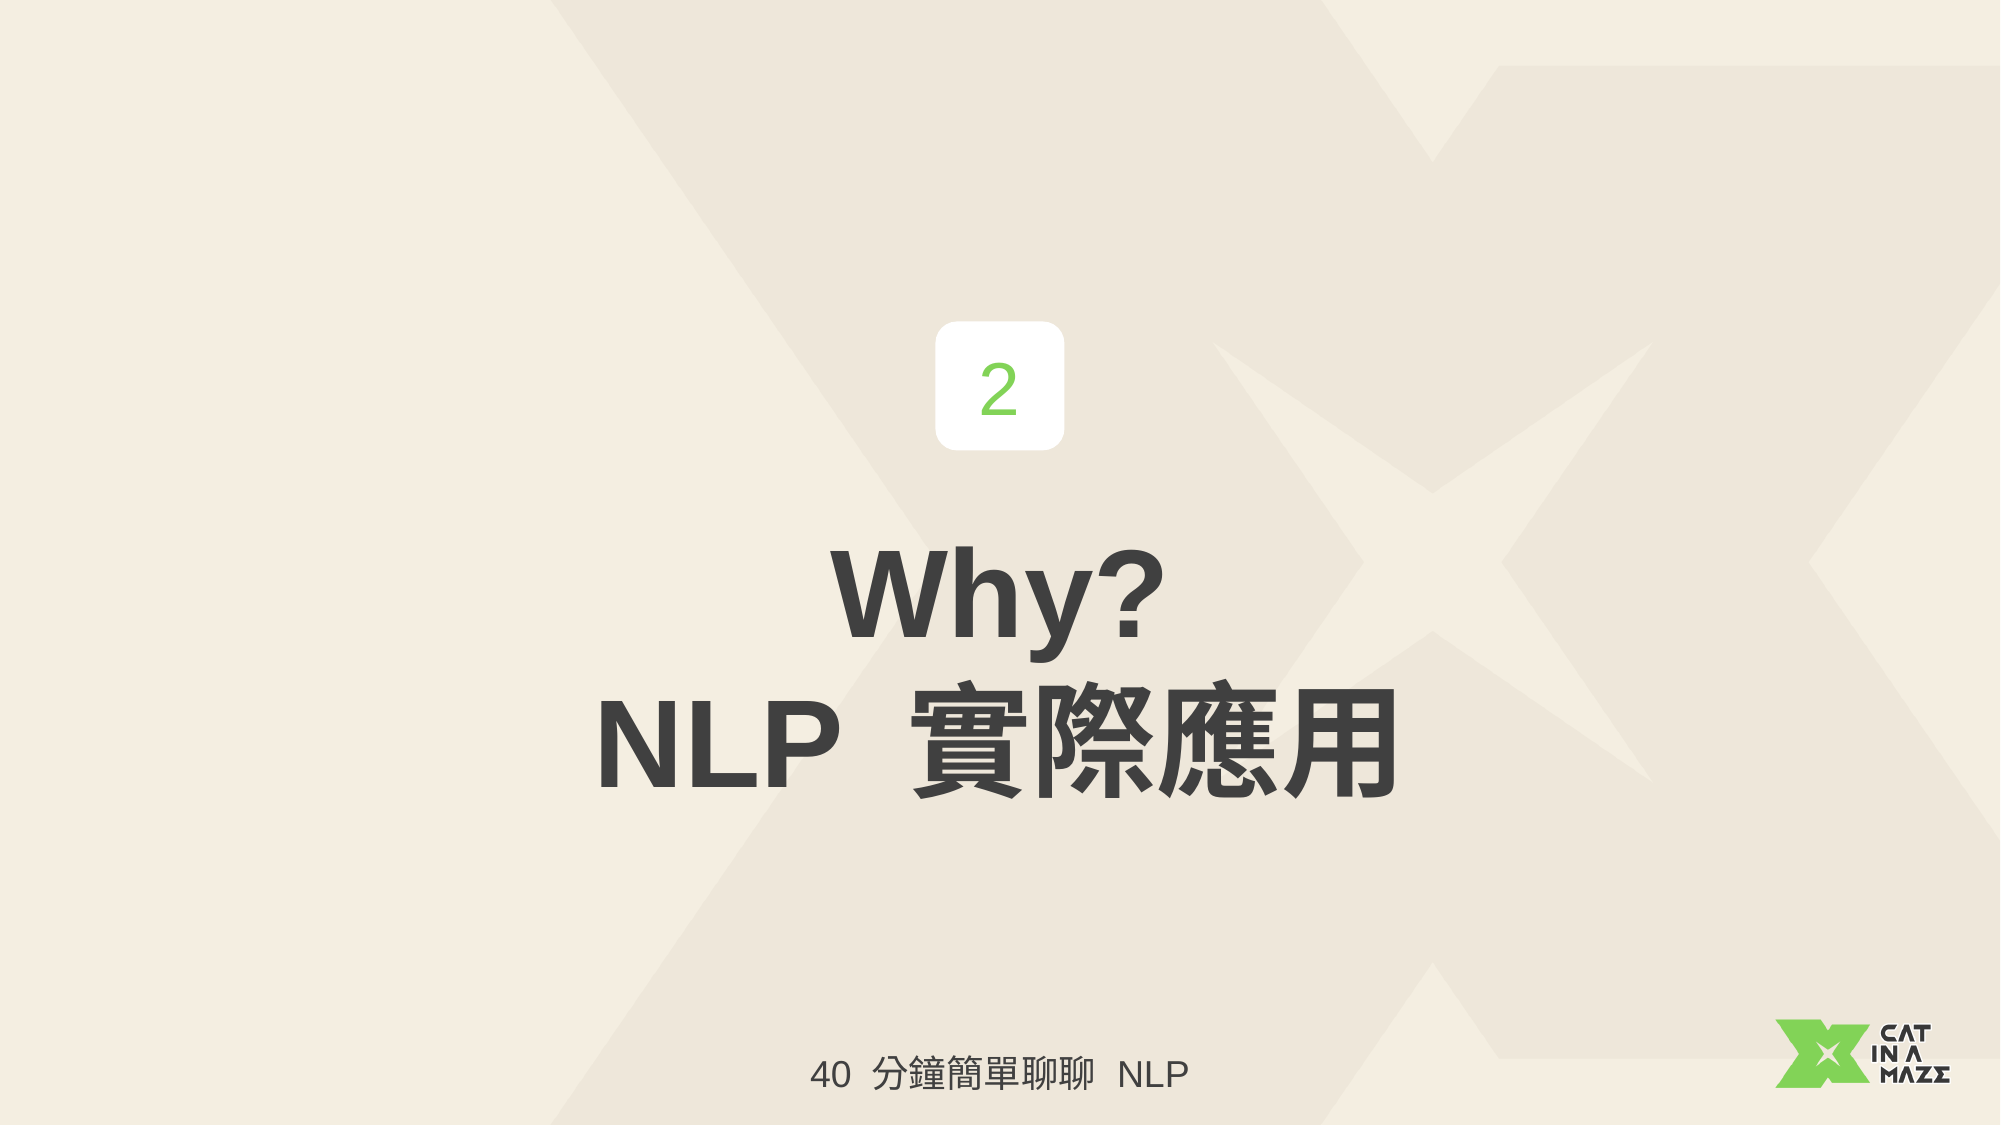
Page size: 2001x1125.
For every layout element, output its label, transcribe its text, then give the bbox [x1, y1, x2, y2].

footer 40 分鐘簡單聊聊 NLP [662, 1042, 1338, 1103]
text_box Why? NLP 實際應用 [579, 505, 1421, 821]
text_box 2 [934, 320, 1066, 452]
picture [0, 0, 2001, 1125]
